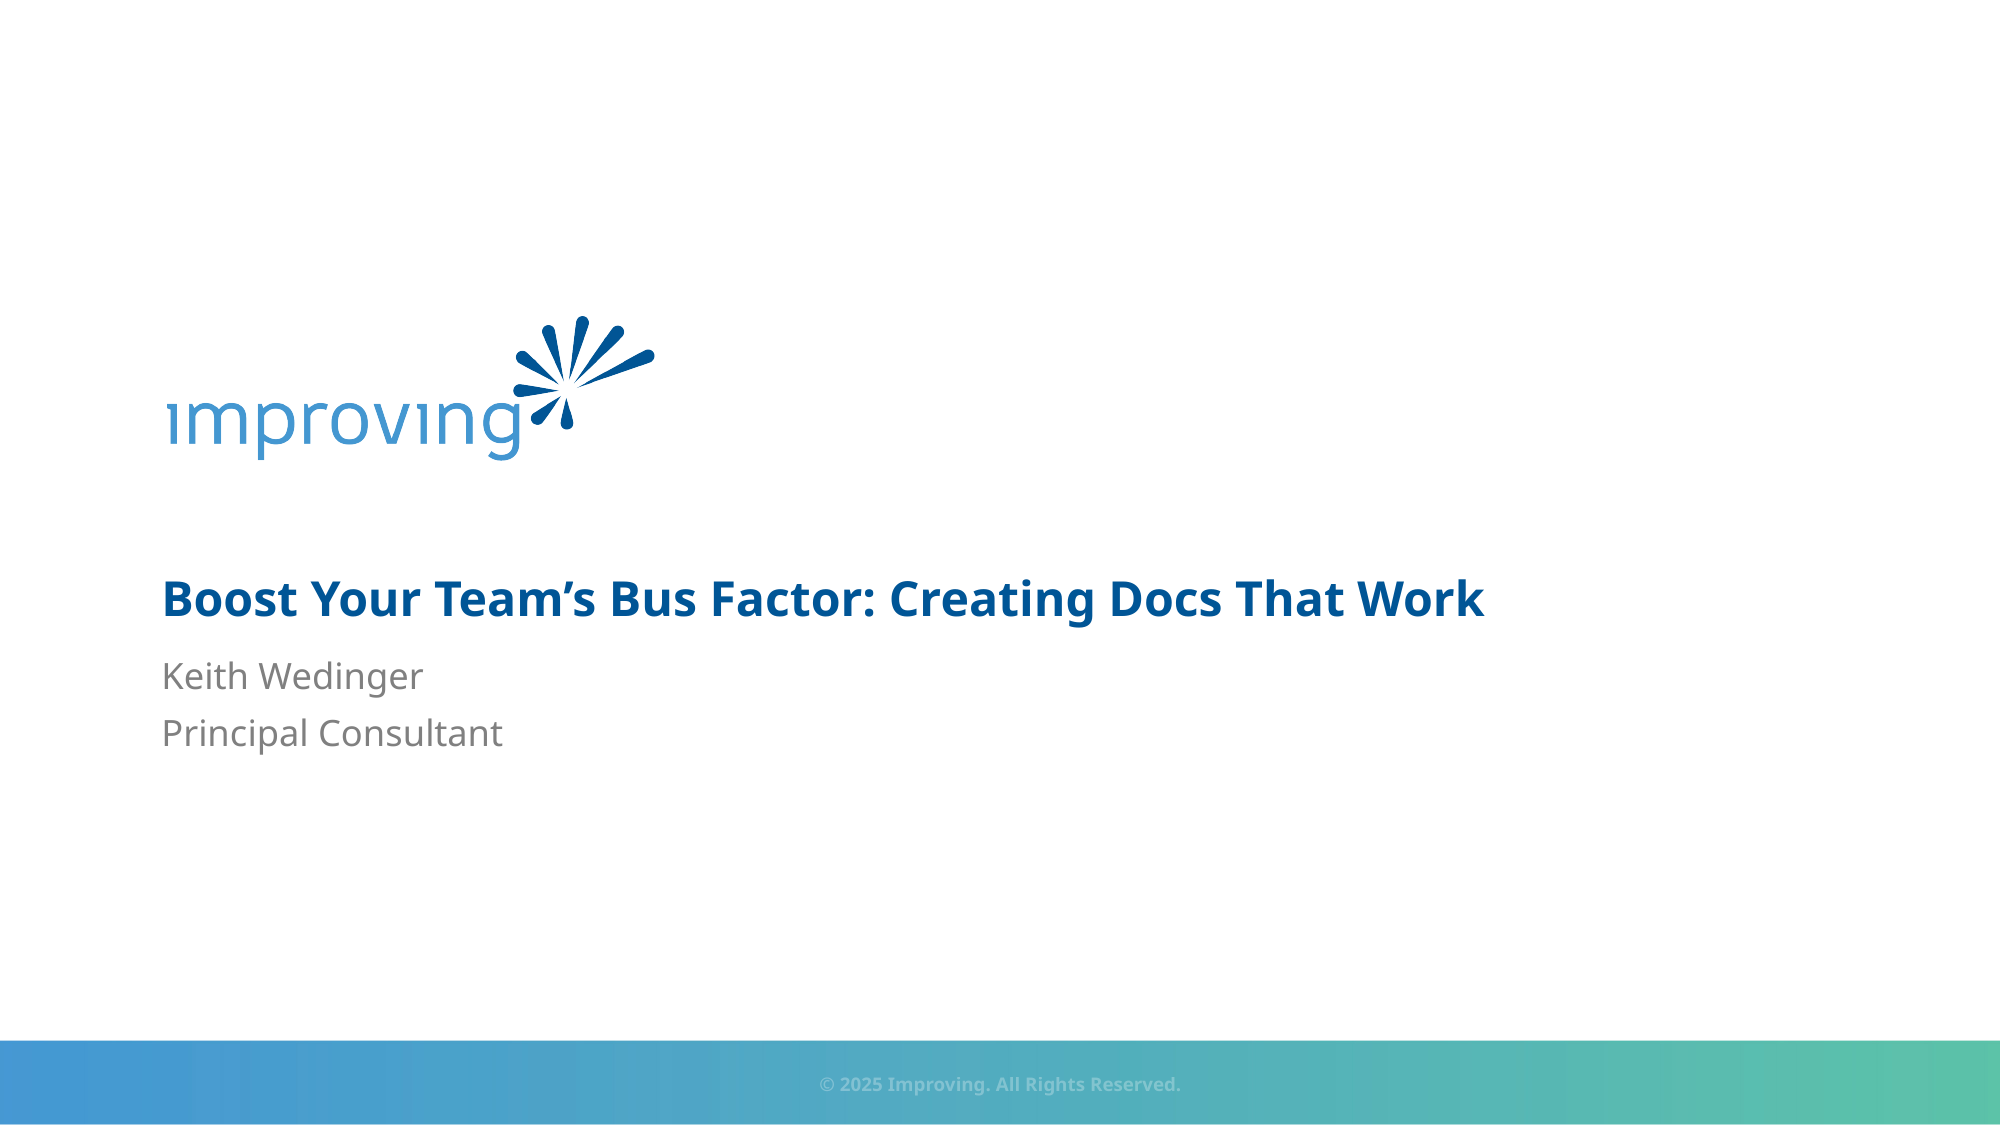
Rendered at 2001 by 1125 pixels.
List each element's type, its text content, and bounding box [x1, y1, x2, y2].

title Boost Your Team’s Bus Factor: Creating Docs That Work [146, 530, 1662, 635]
subtitle Keith Wedinger Principal Consultant [146, 650, 1647, 763]
picture [0, 0, 2000, 1125]
